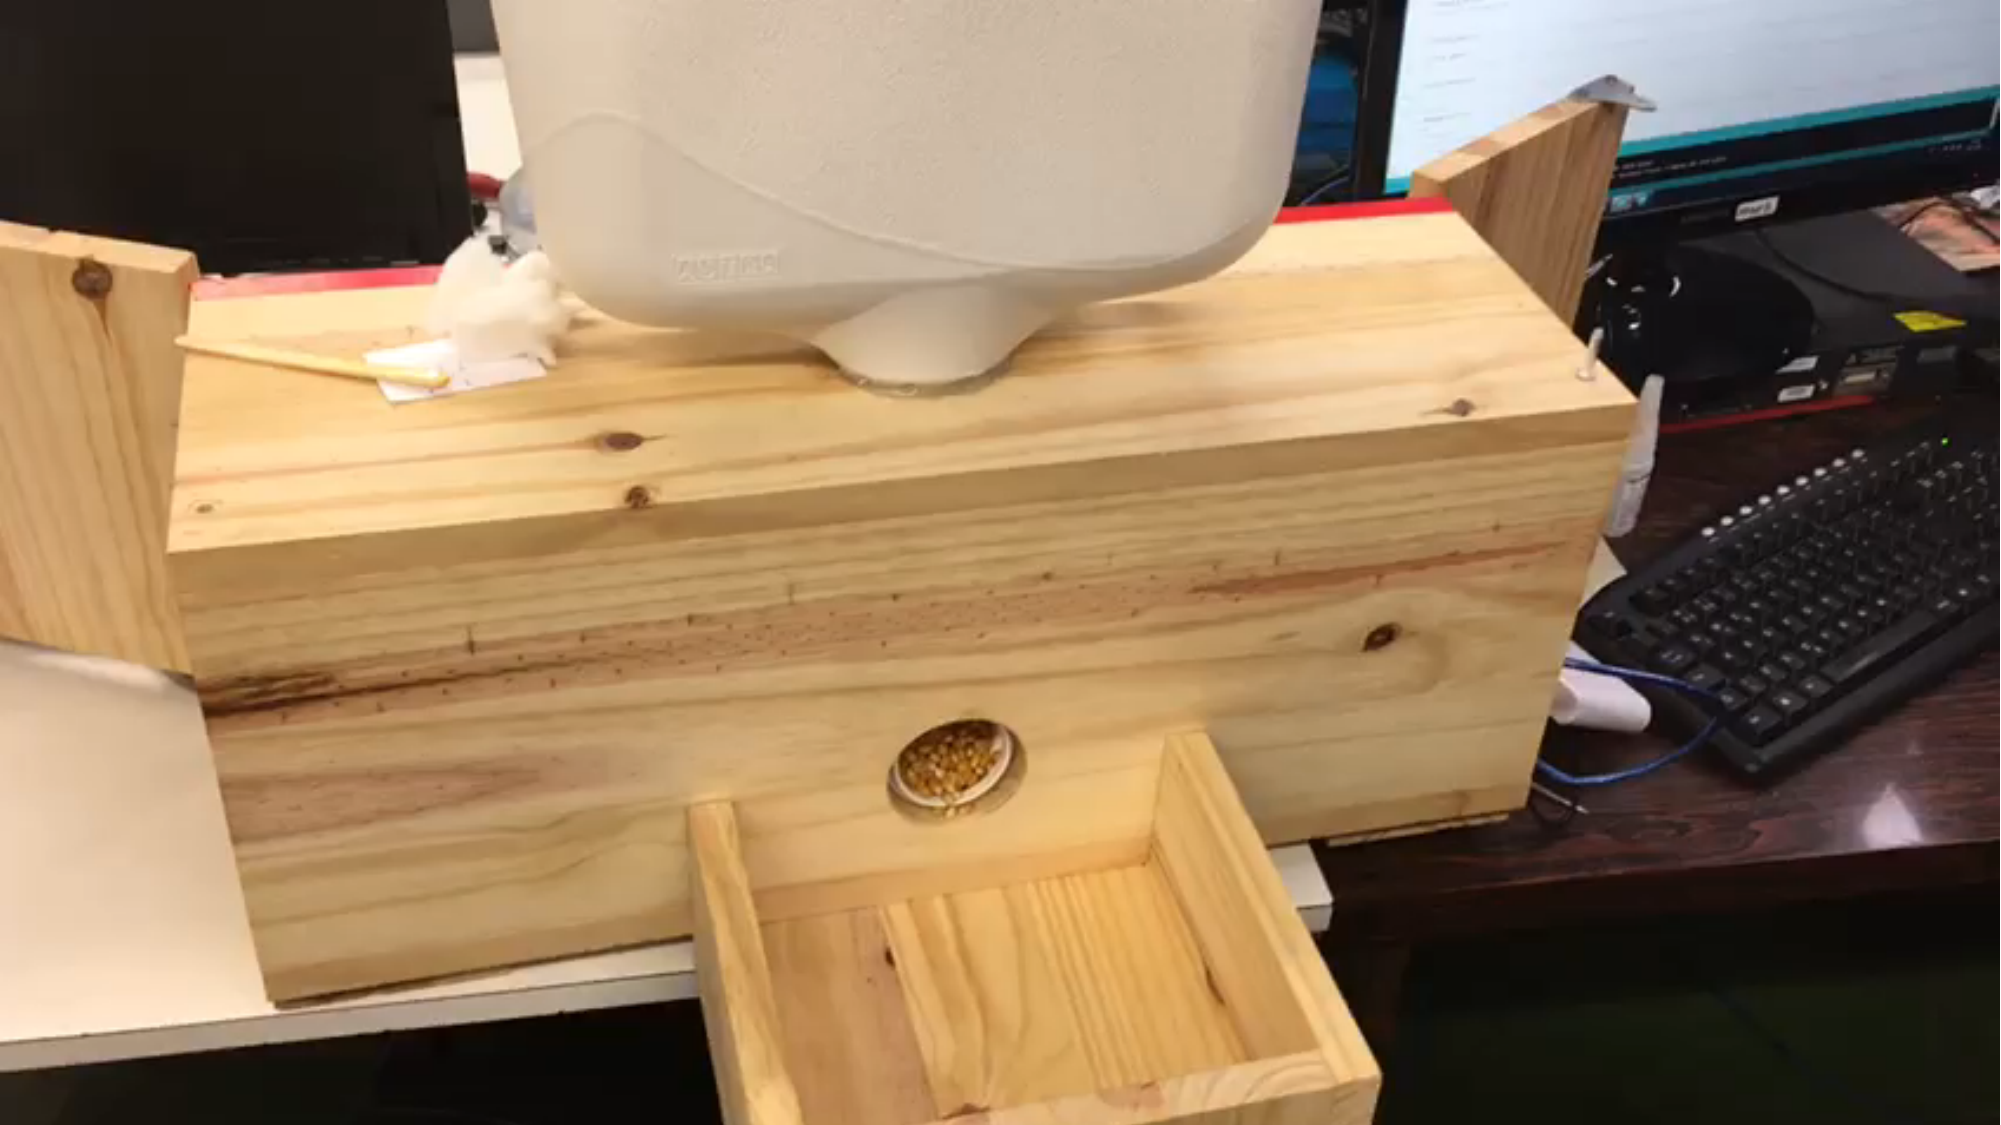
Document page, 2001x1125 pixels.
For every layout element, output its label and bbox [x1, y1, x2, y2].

text_box [0, 0, 2000, 1125]
